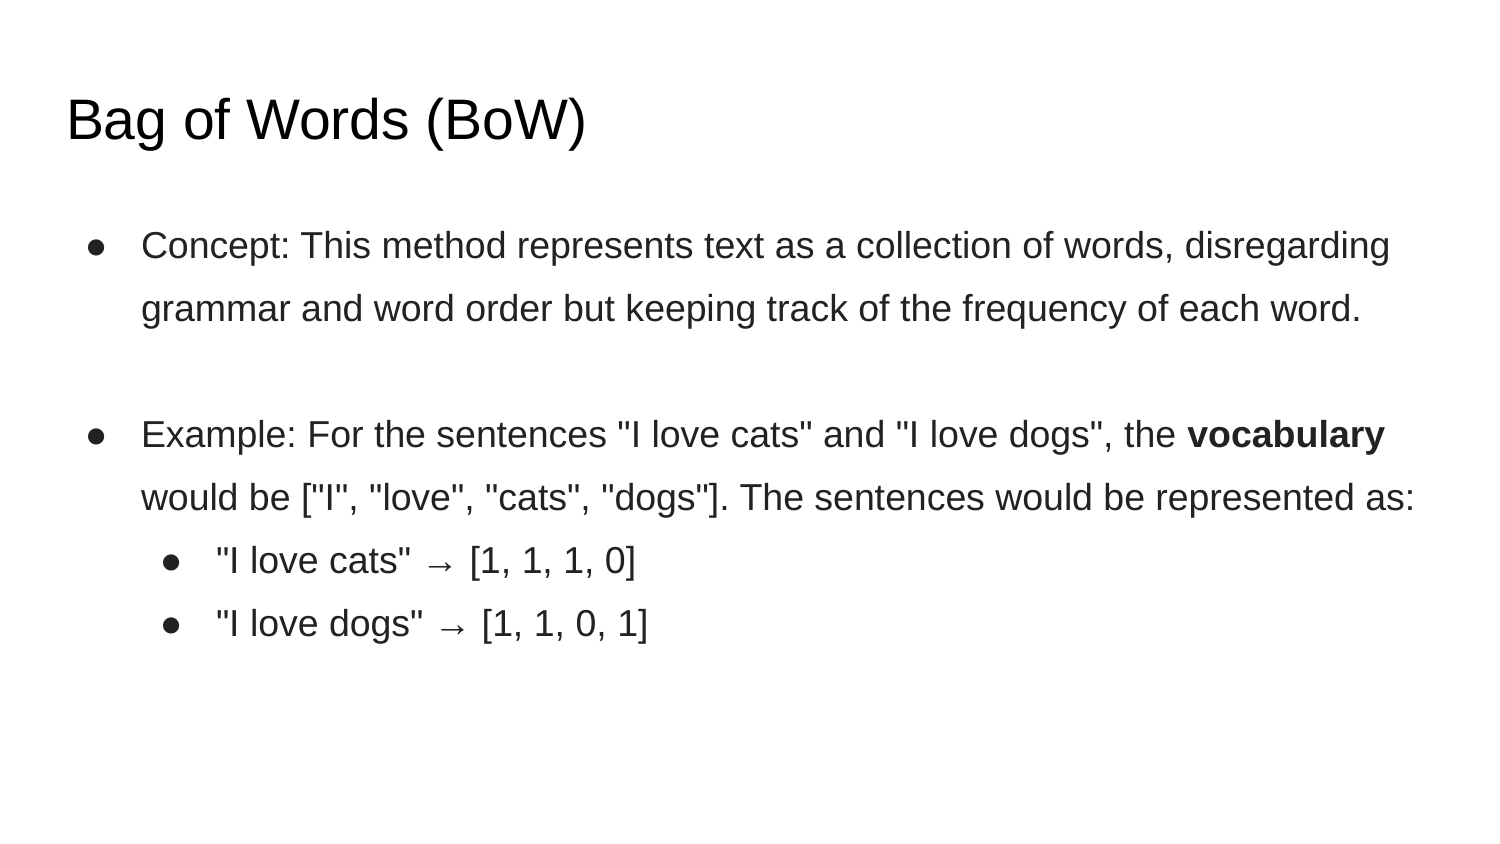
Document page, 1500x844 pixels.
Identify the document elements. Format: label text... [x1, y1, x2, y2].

list Concept: This method represents text as a collection of words, disregarding grammar and word order but keeping track of the frequency of each word. Example: For the sentences "I love cats" and "I love dogs", the vocabulary would be ["I", "love", "cats", "dogs"]. The sentences would be represented as: "I love cats" → [1, 1, 1, 0] "I love dogs" → [1, 1, 0, 1] [51, 189, 1449, 750]
title Bag of Words (BoW) [51, 72, 1449, 167]
